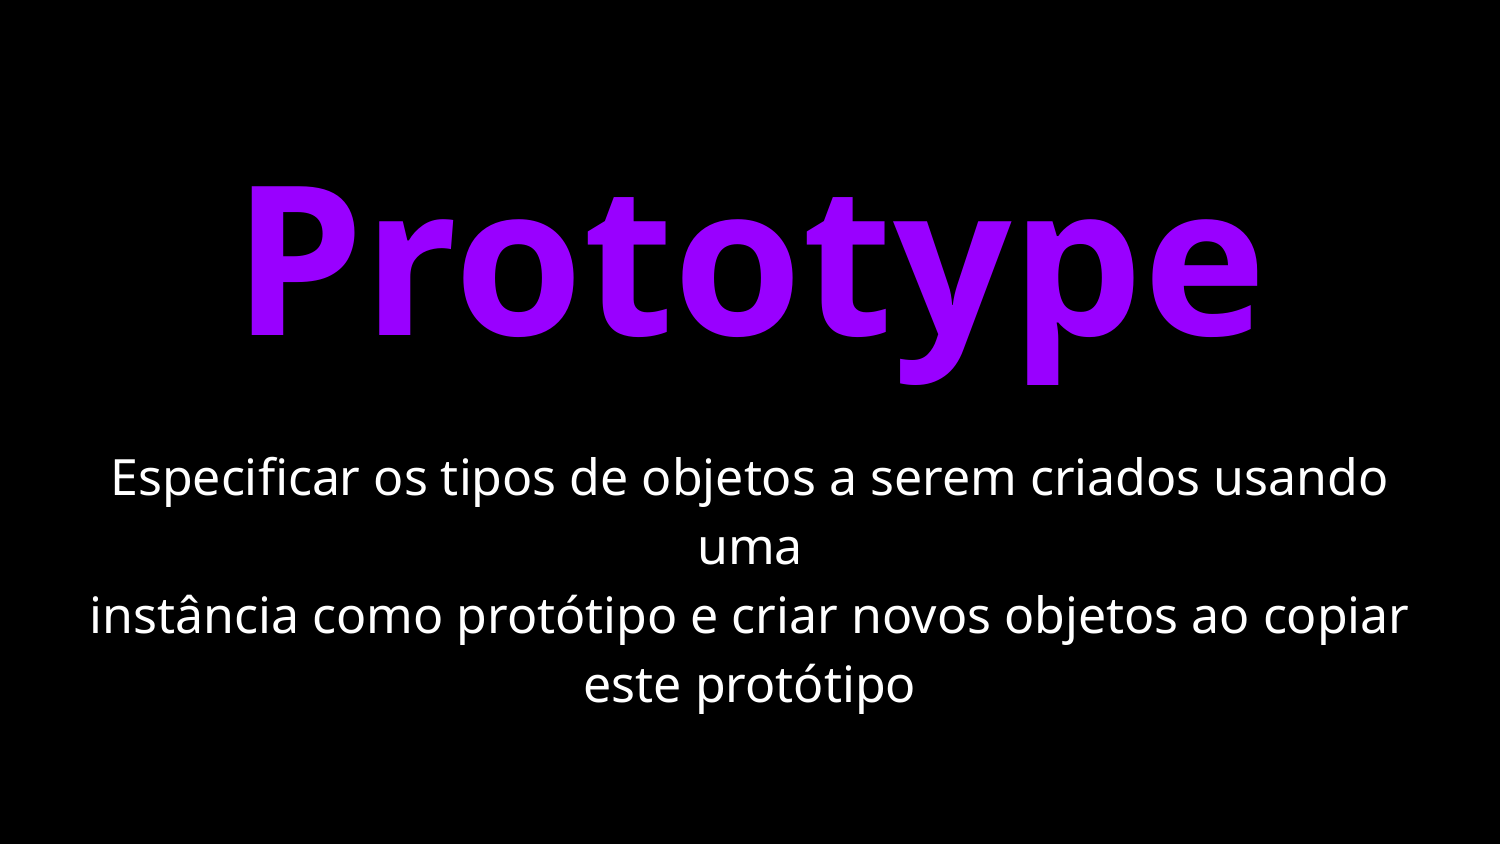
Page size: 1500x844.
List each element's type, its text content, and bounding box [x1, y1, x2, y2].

list Especificar os tipos de objetos a serem criados usando uma instância como protótipo e criar novos objetos ao copiar este protótipo [51, 421, 1449, 750]
title Prototype [51, 72, 1449, 421]
